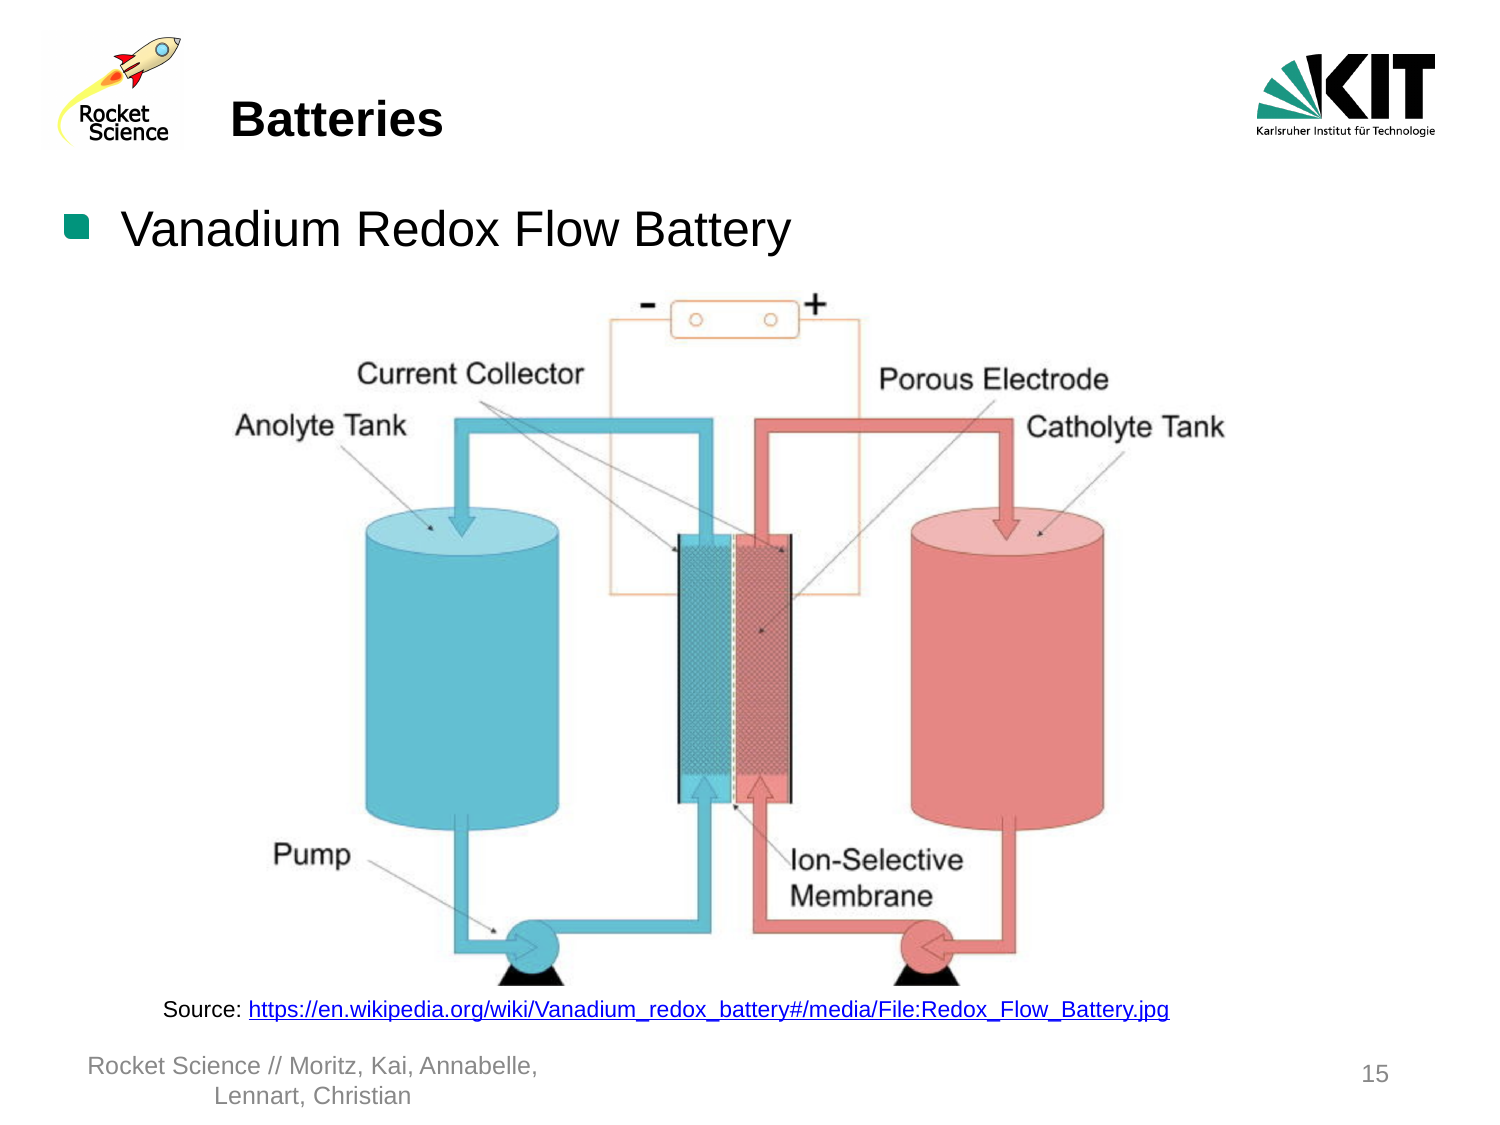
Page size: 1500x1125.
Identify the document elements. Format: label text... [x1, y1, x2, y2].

picture [41, 30, 184, 150]
text_box Rocket Science // Moritz, Kai, Annabelle, Lennart, Christian [67, 1041, 559, 1117]
title Batteries [229, 54, 1199, 148]
picture [1257, 54, 1435, 137]
slide_number 15 [1351, 1050, 1398, 1095]
list Vanadium Redox Flow Battery [63, 196, 1436, 1000]
picture [232, 290, 1226, 986]
text_box Source: https://en.wikipedia.org/wiki/Vanadium_redox_battery#/media/File:Redox_Flow_Battery.jpg [155, 987, 1350, 1030]
picture [64, 214, 89, 239]
